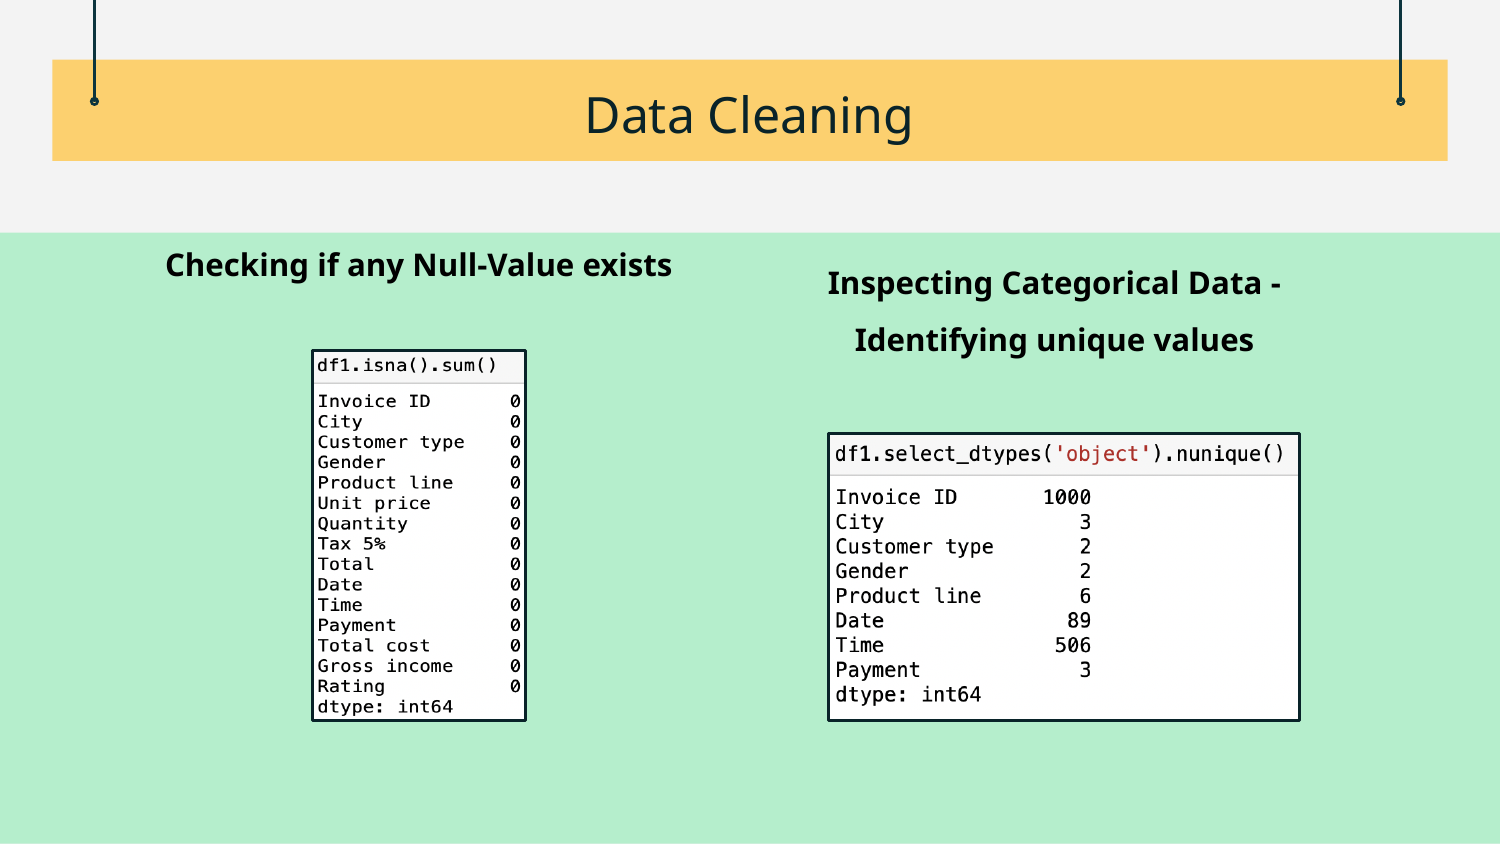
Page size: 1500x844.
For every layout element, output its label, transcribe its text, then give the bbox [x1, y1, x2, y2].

picture [829, 434, 1299, 720]
picture [313, 351, 525, 720]
list Inspecting Categorical Data - Identifying unique values [774, 229, 1335, 481]
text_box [52, 0, 1448, 162]
list Checking if any Null-Value exists [106, 229, 732, 736]
